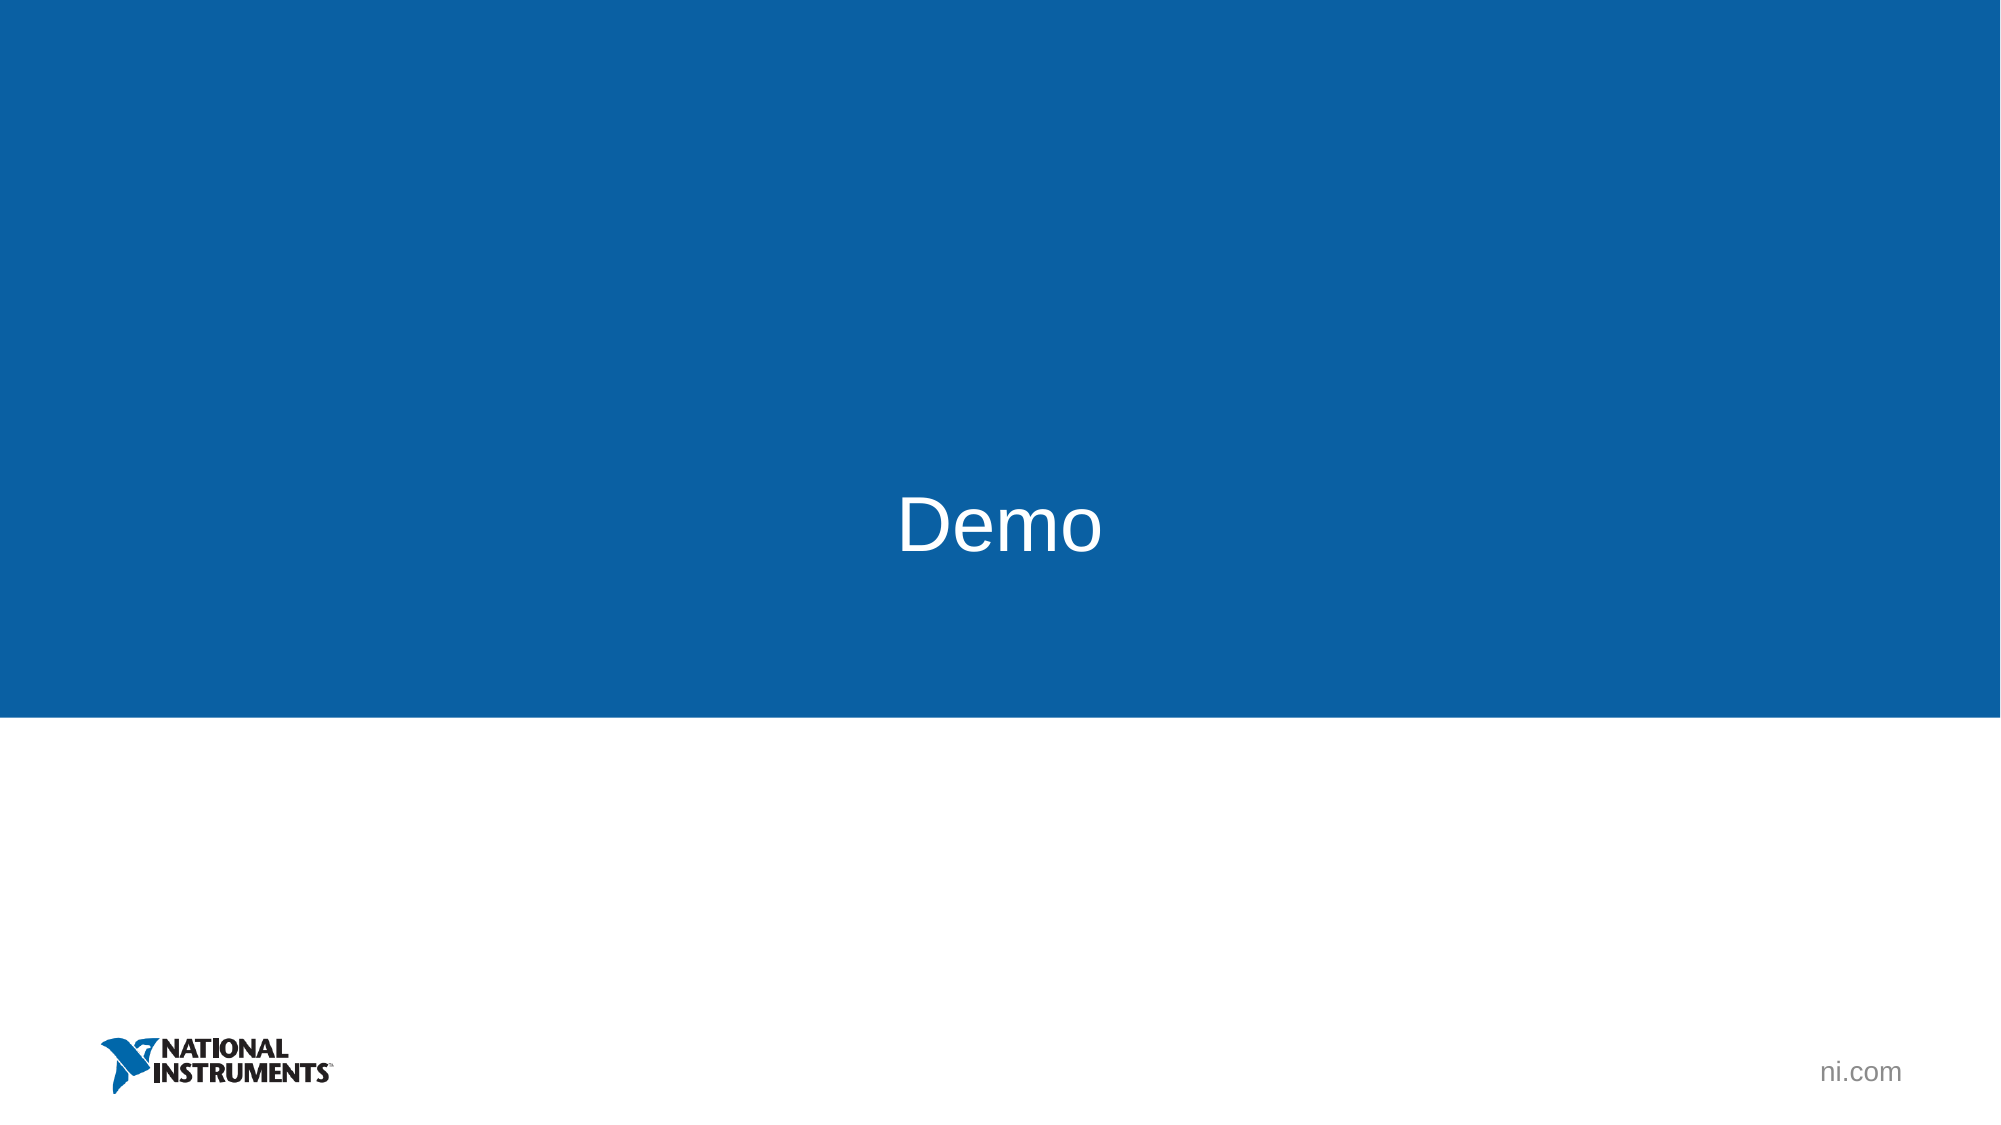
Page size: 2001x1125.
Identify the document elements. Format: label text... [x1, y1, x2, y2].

title Demo [99, 184, 1901, 576]
